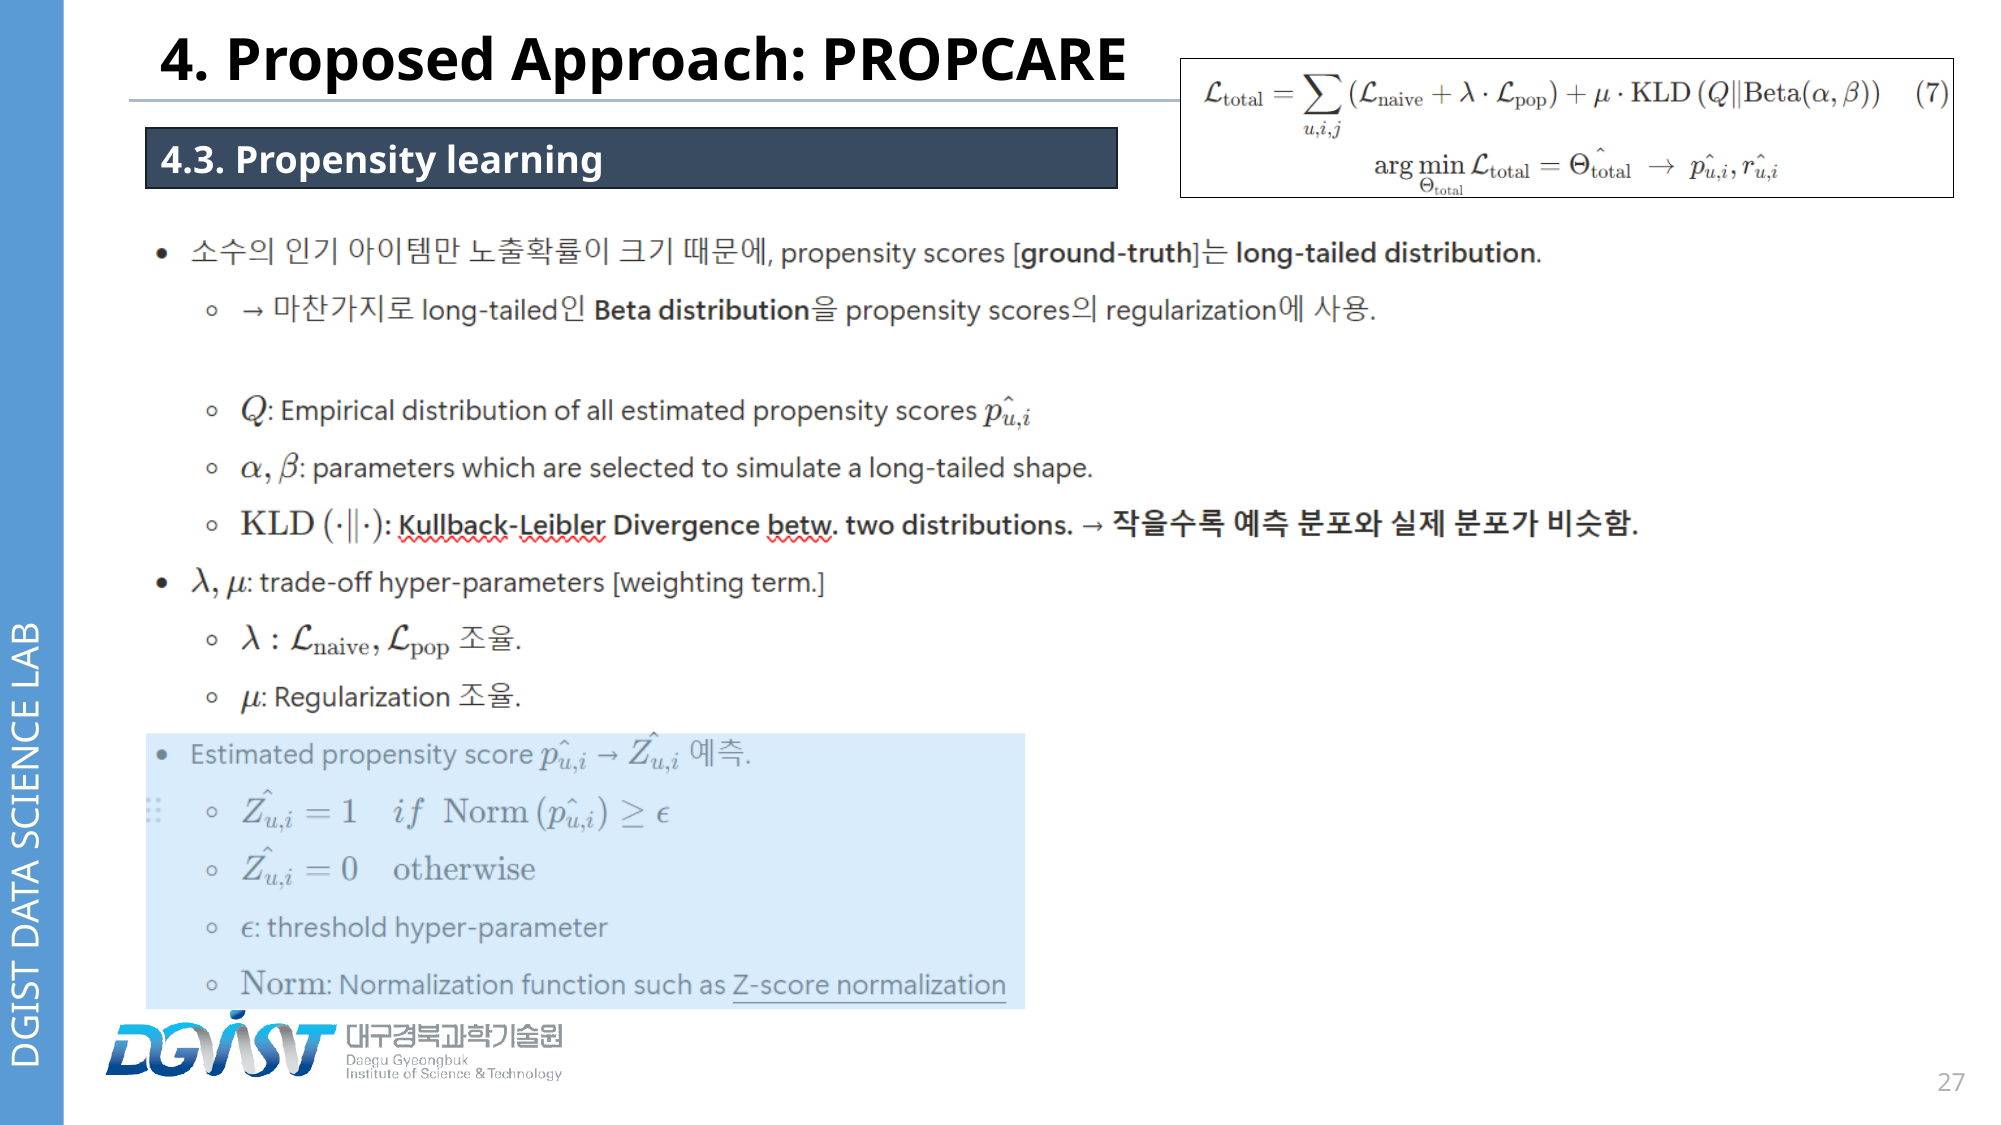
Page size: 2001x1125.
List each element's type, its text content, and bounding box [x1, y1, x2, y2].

text_box 4. Proposed Approach: PROPCARE [146, 14, 1954, 100]
picture [105, 216, 1639, 1081]
picture [1180, 58, 1954, 198]
text_box 4.3. Propensity learning [145, 127, 1118, 189]
slide_number 27 [1531, 1053, 1982, 1114]
